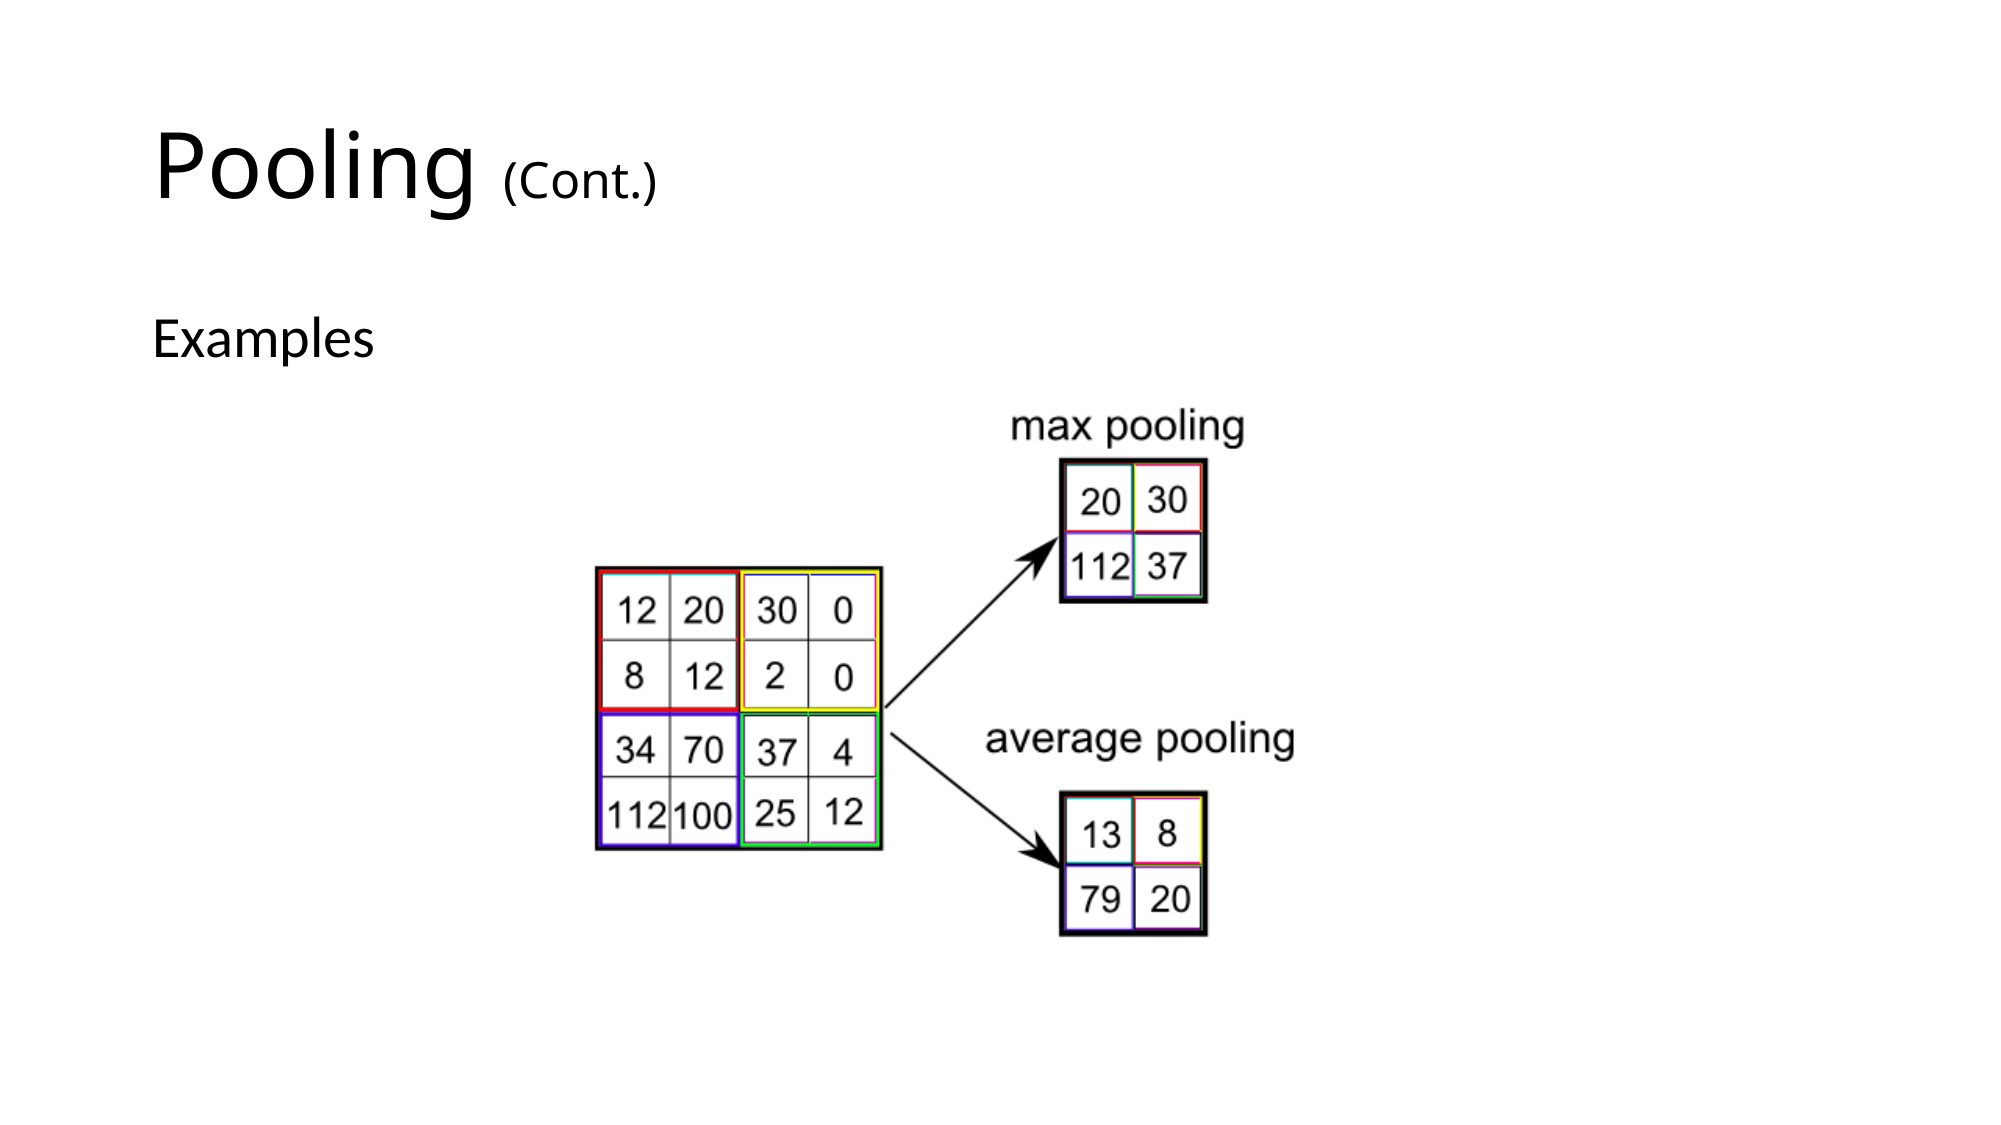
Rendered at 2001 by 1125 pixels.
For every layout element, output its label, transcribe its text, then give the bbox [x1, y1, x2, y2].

list Examples [137, 299, 1863, 1014]
title Pooling (Cont.) [137, 59, 1863, 278]
picture [563, 388, 1436, 992]
